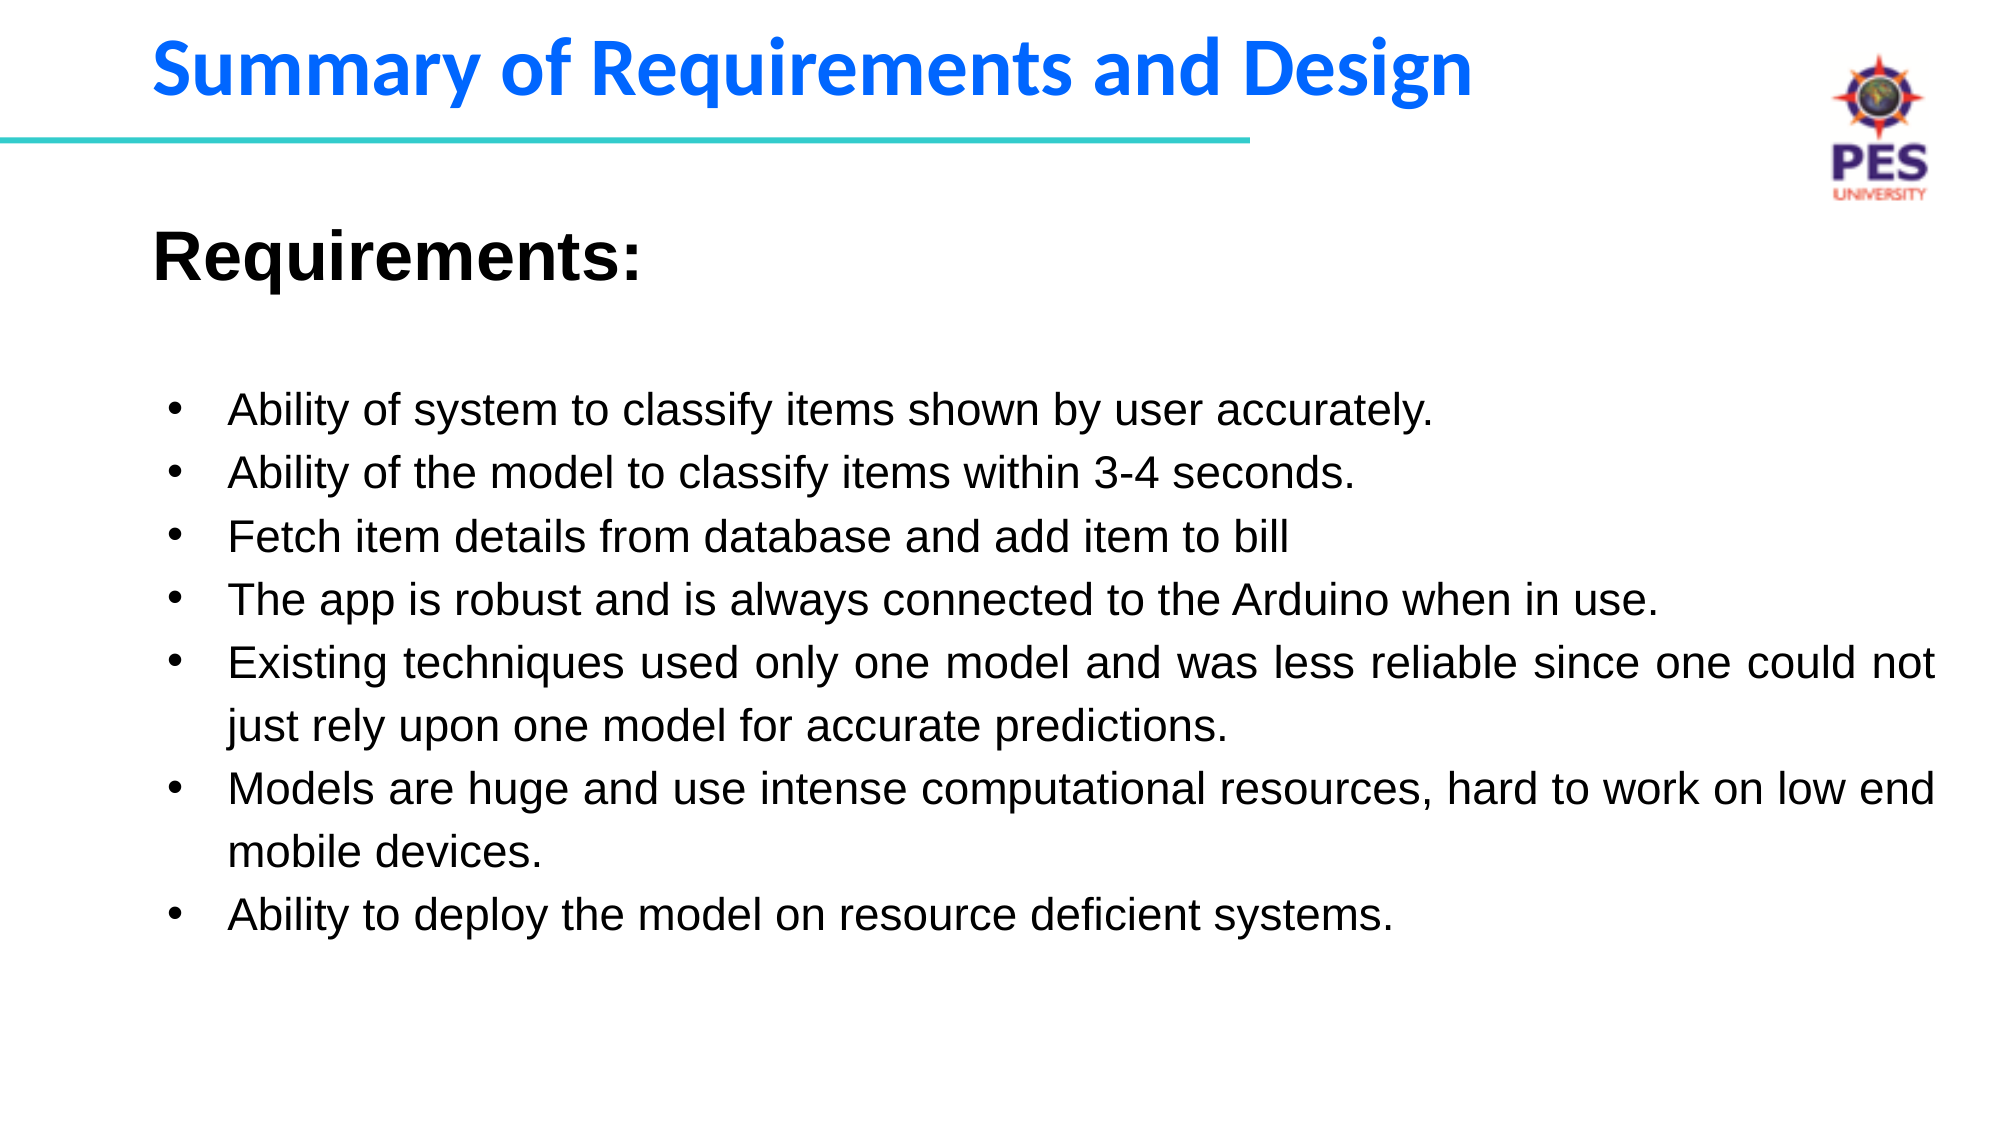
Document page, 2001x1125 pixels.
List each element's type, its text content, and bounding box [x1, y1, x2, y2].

title Summary of Requirements and Design [137, 0, 1863, 138]
picture [1827, 49, 1938, 212]
list Requirements: Ability of system to classify items shown by user accurately. Ability of the model to classify items within 3-4 seconds. Fetch item details from database and add item to bill The app is robust and is always connected to the Arduino when in use. Existing techniques used only one model and was less reliable since one could not just rely upon one model for accurate predictions. Models are huge and use intense computational resources, hard to work on low end mobile devices. Ability to deploy the model on resource deficient systems. [137, 212, 1953, 1106]
